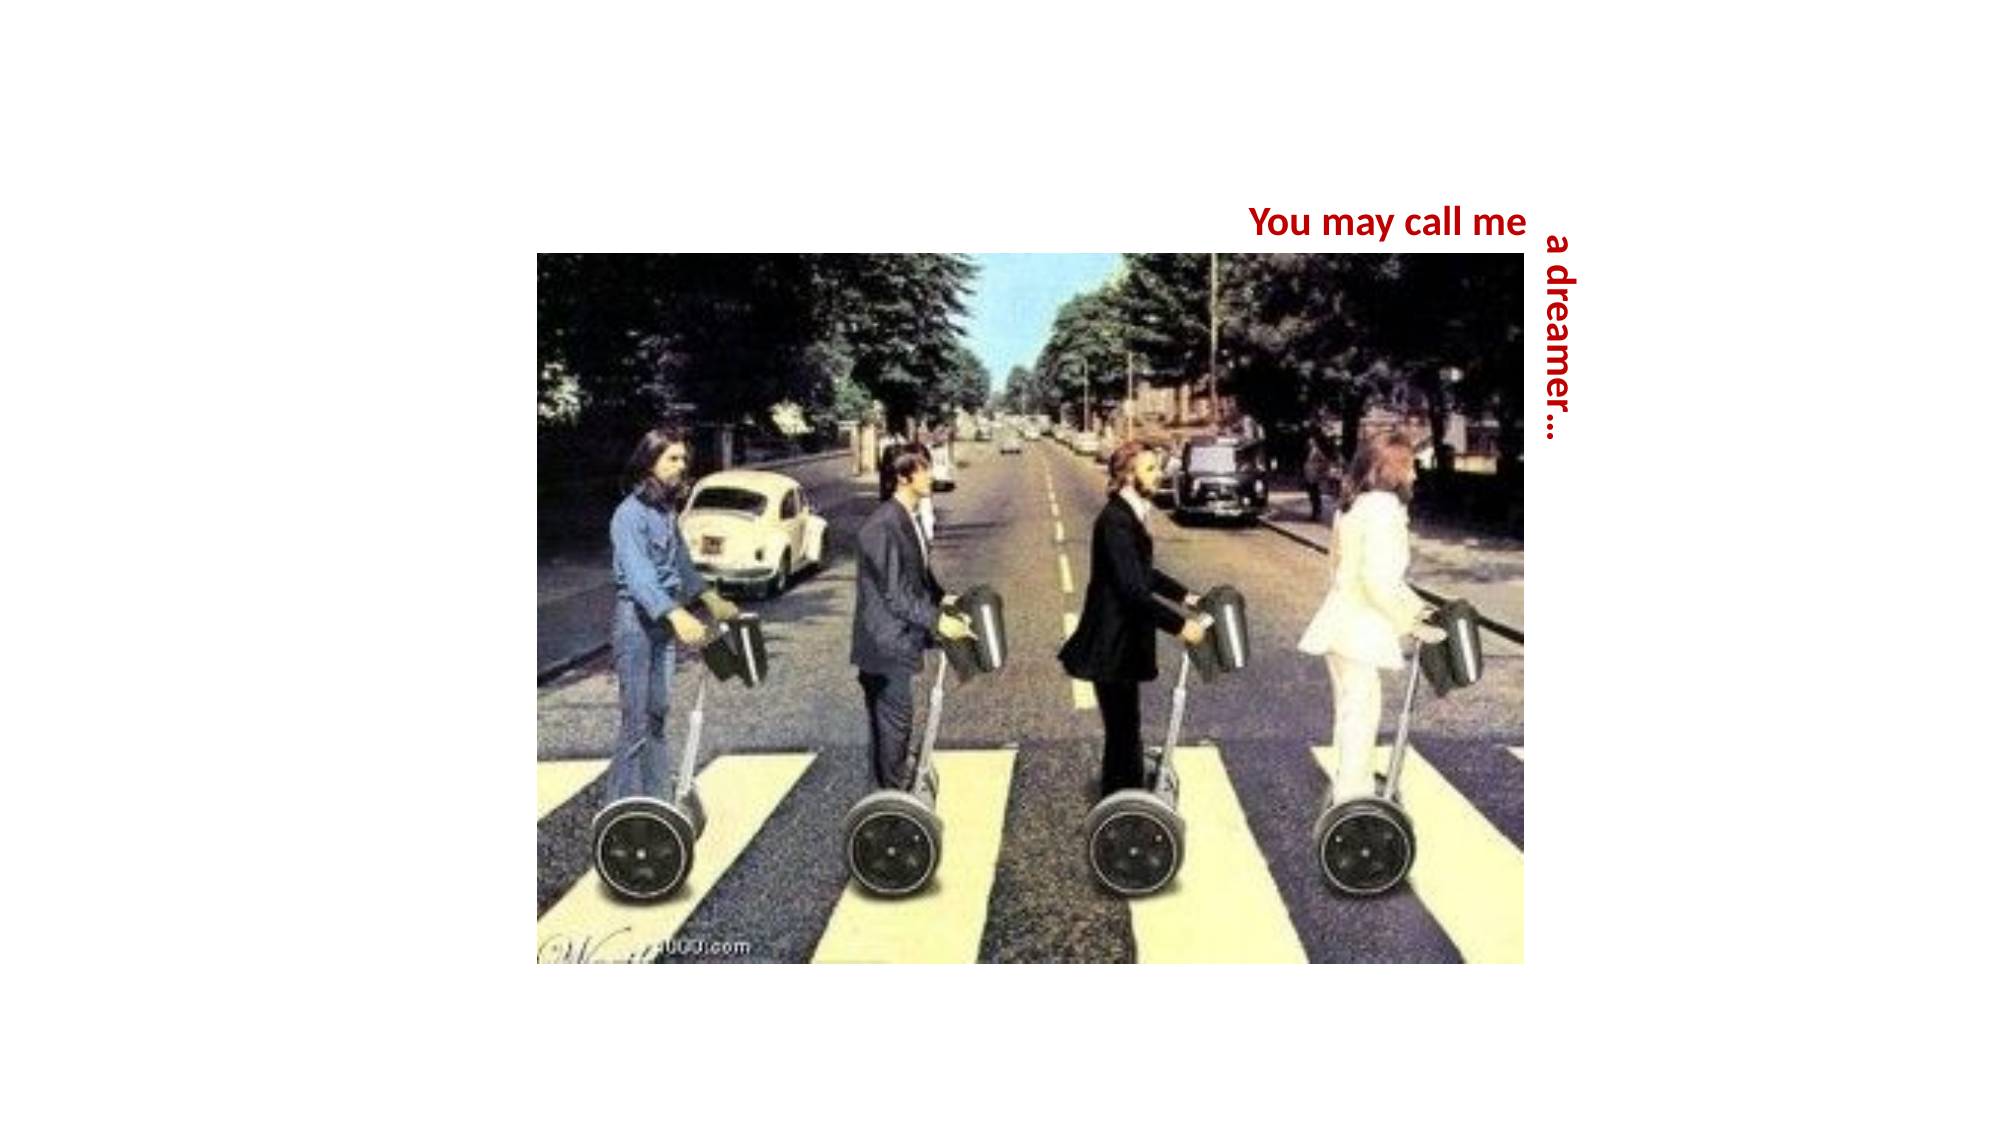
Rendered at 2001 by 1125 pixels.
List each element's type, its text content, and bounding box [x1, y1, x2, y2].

picture [537, 253, 1524, 964]
text_box You may call me [1233, 186, 1543, 251]
text_box a dreamer… [1531, 220, 1597, 458]
